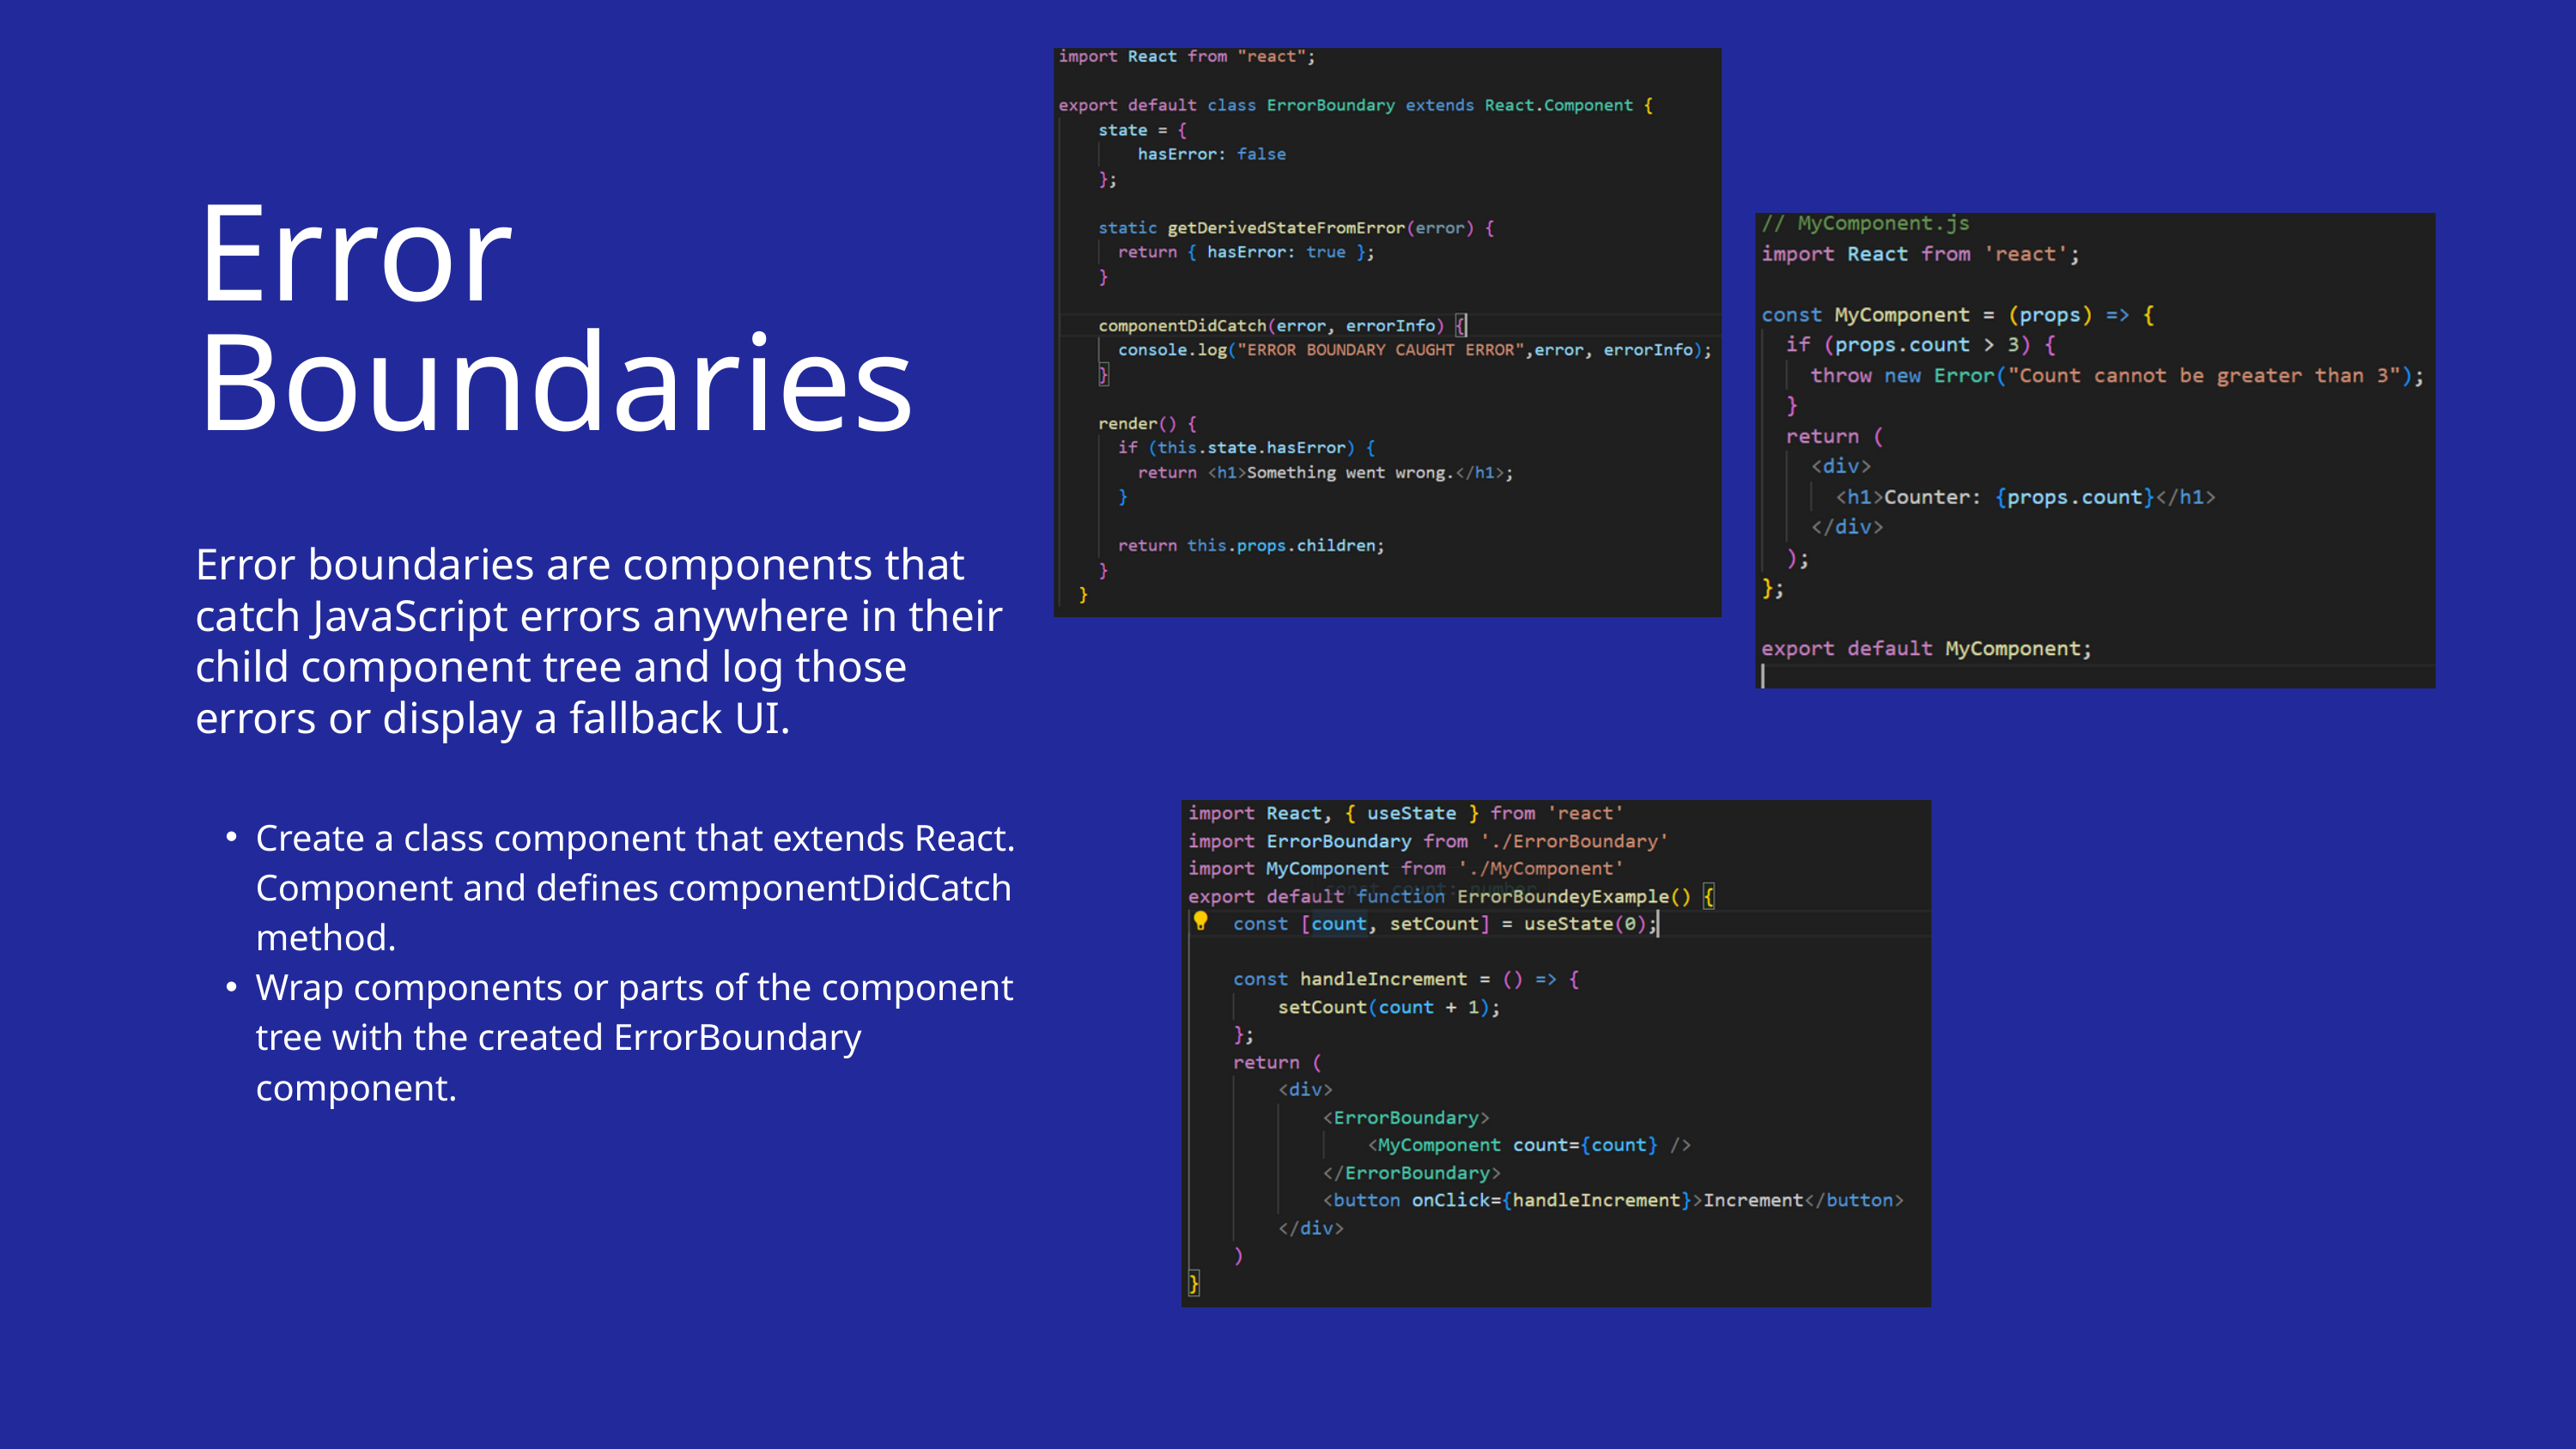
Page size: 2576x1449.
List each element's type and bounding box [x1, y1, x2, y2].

text_box [1755, 213, 2436, 688]
text_box [1182, 800, 1932, 1307]
text_box [1054, 48, 1722, 617]
text_box [194, 179, 1021, 1054]
